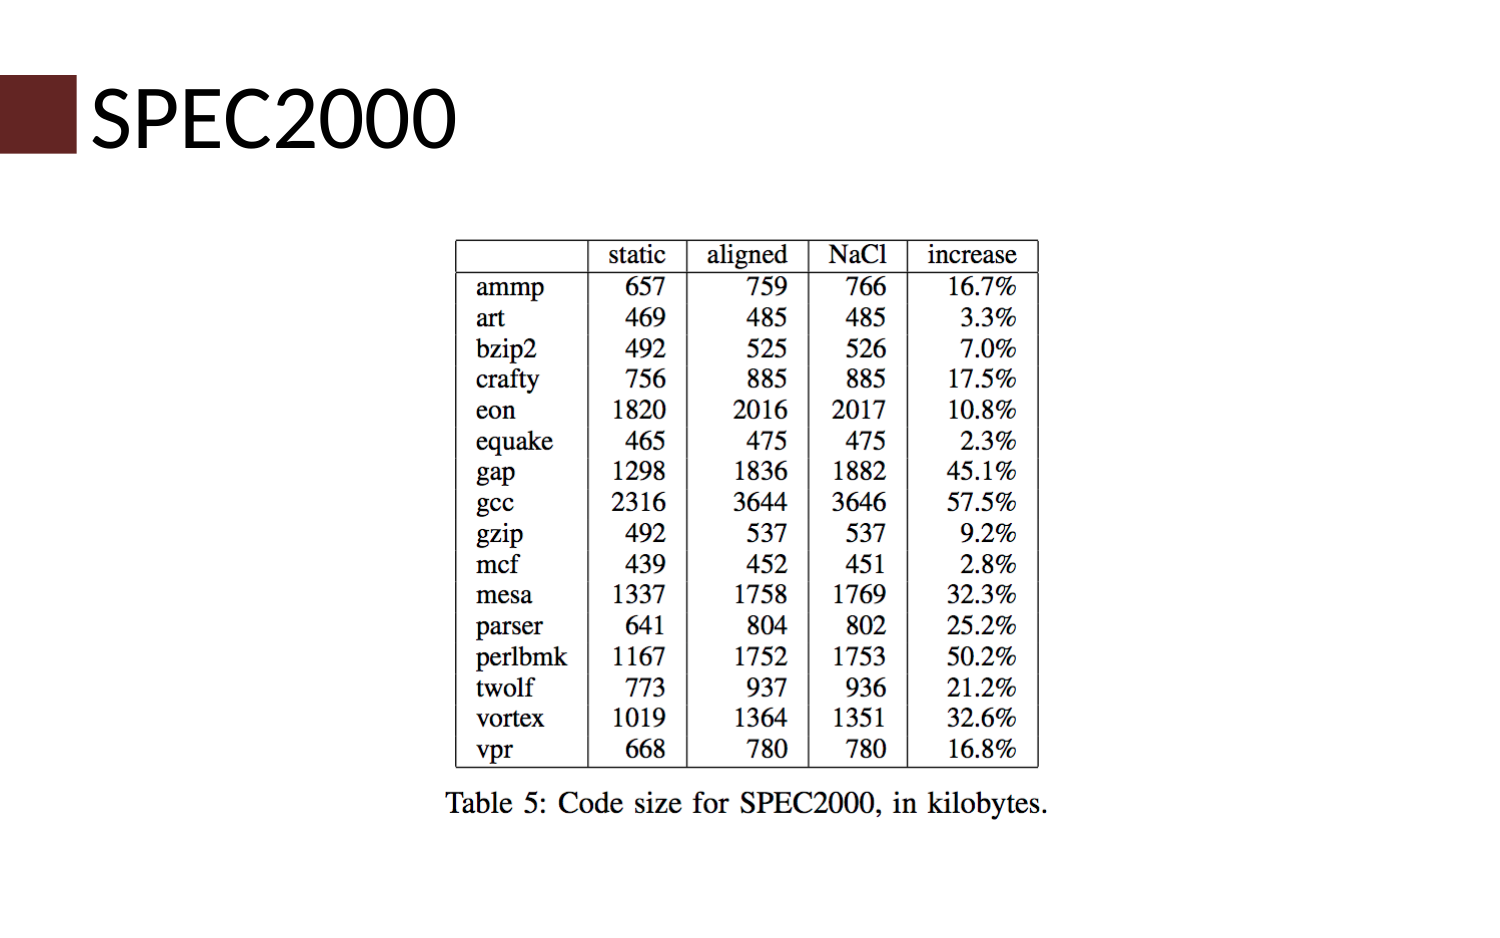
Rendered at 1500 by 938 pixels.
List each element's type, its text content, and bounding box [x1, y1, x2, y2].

title SPEC2000 [75, 37, 1425, 186]
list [424, 220, 1076, 840]
